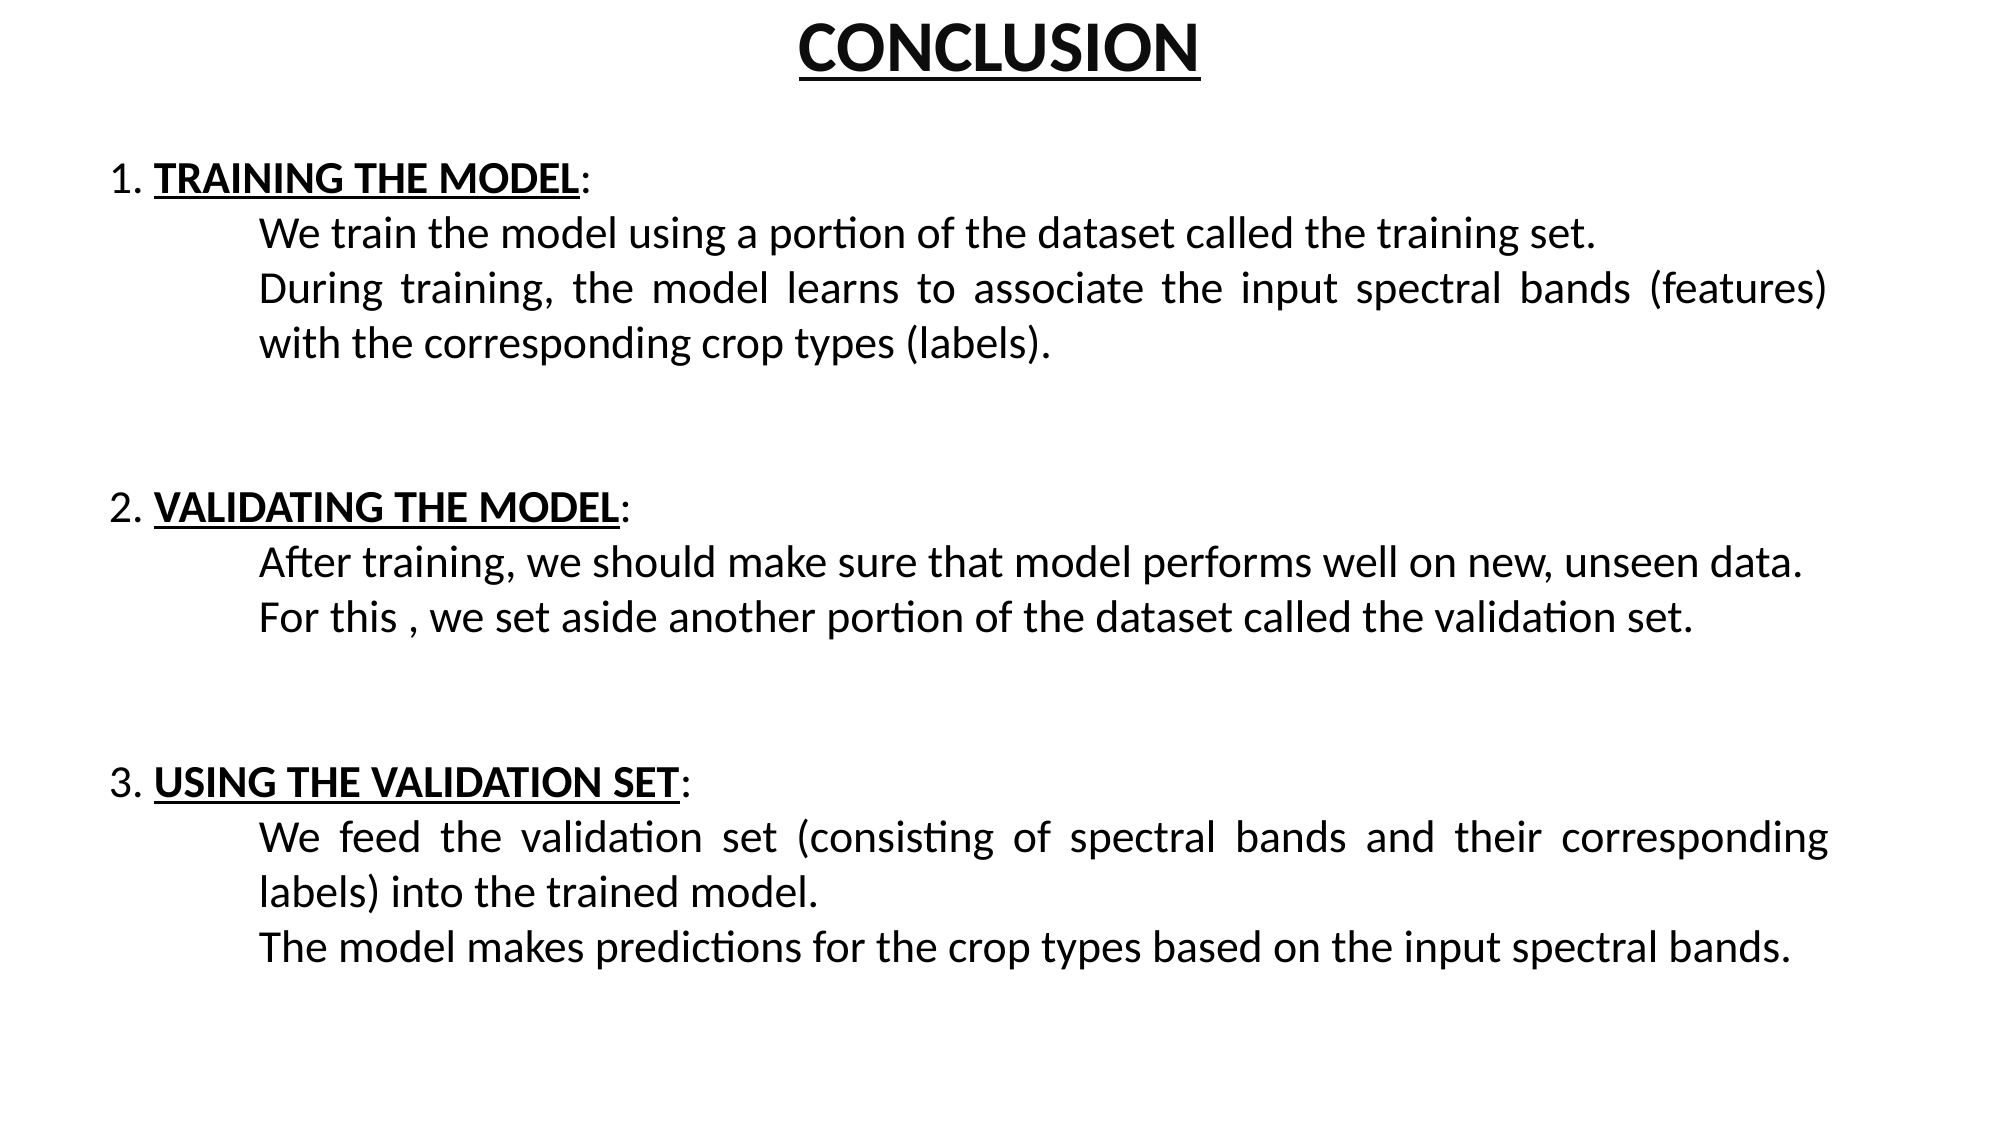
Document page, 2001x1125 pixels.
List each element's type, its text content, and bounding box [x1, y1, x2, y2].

title CONCLUSION [0, 22, 2000, 96]
list 1. TRAINING THE MODEL: We train the model using a portion of the dataset called the training set. During training, the model learns to associate the input spectral bands (features) with the corresponding crop types (labels). 2. VALIDATING THE MODEL: After training, we should make sure that model performs well on new, unseen data. For this , we set aside another portion of the dataset called the validation set. 3. USING THE VALIDATION SET: We feed the validation set (consisting of spectral bands and their corresponding labels) into the trained model. The model makes predictions for the crop types based on the input spectral bands. [93, 84, 1846, 1035]
